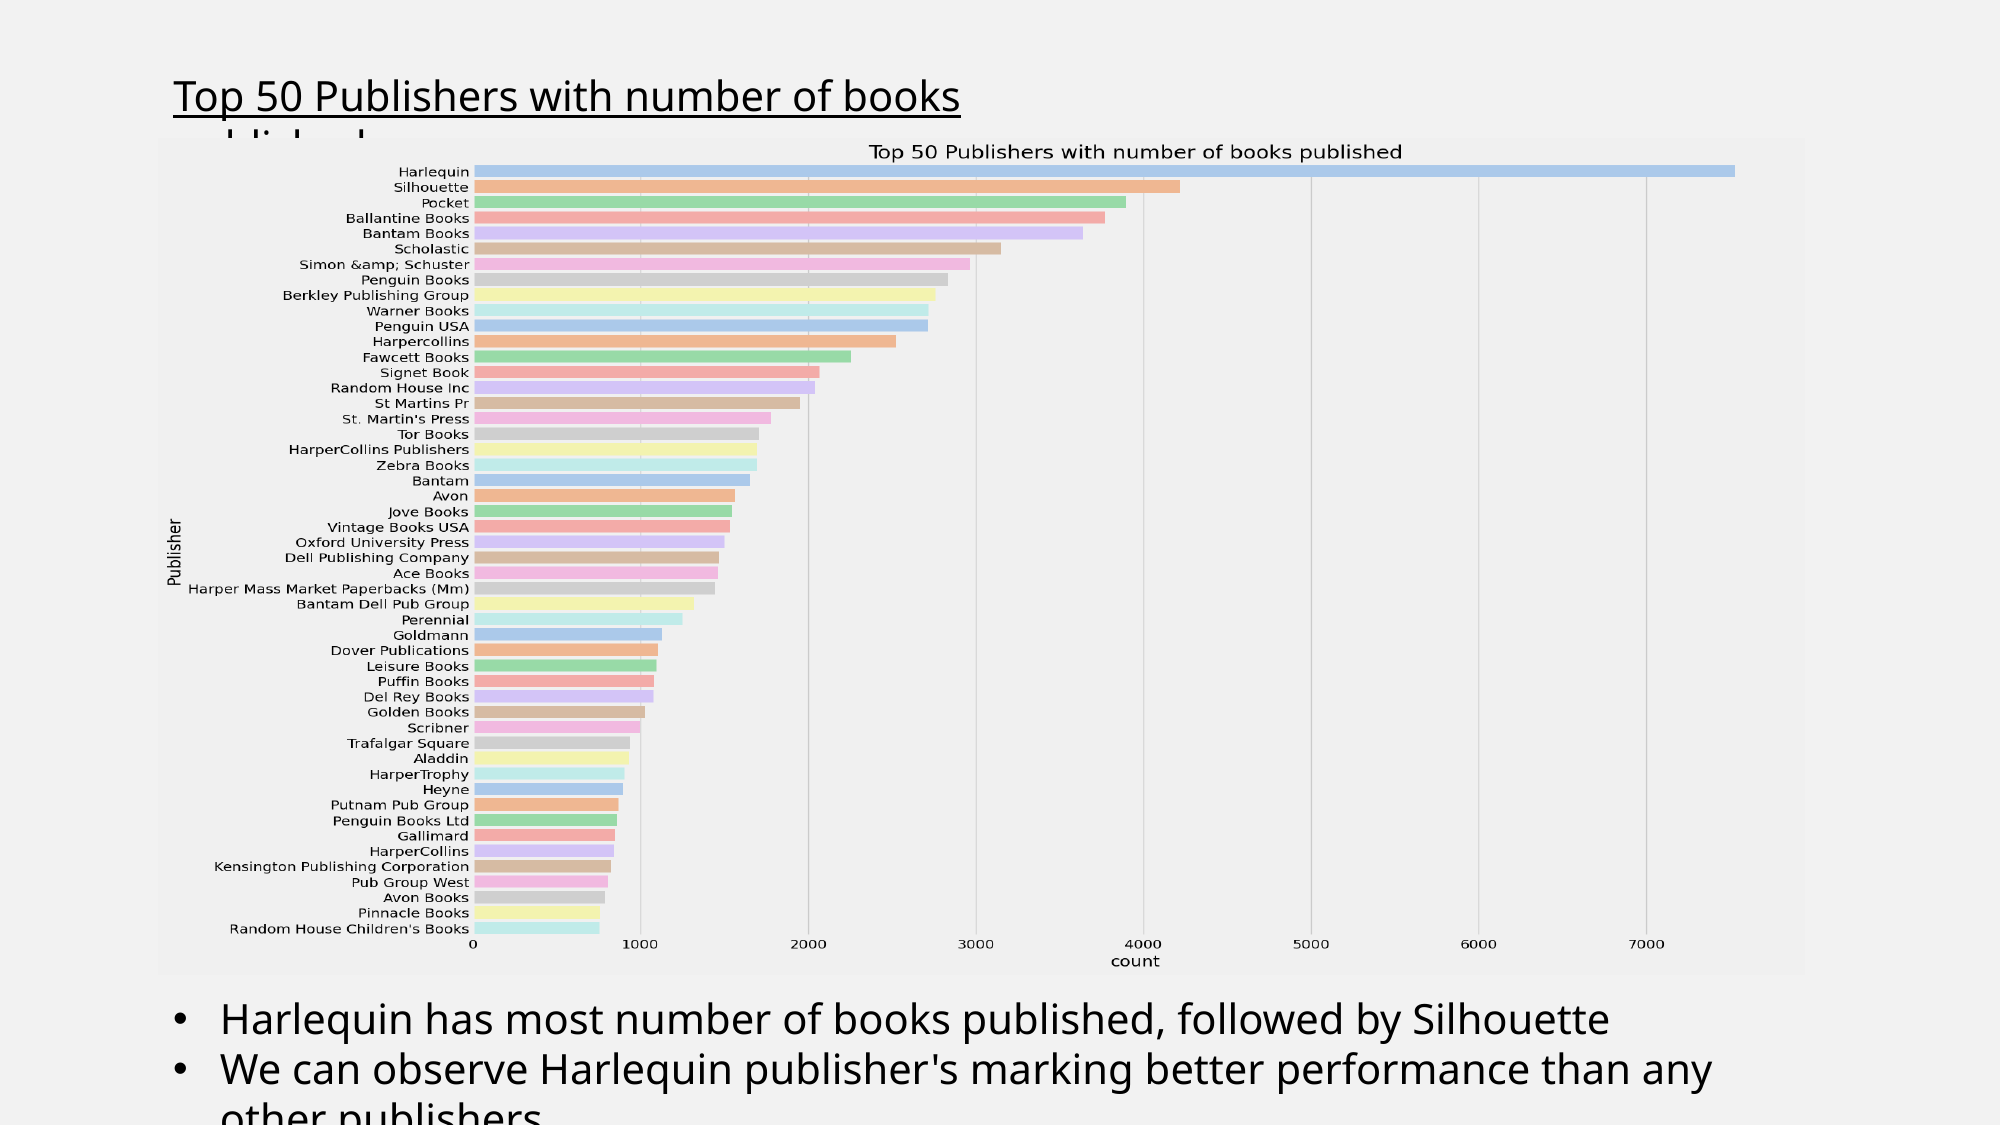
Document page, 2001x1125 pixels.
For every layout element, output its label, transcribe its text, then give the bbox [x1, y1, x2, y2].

text_box Top 50 Publishers with number of books published: [158, 62, 1067, 138]
text_box Harlequin has most number of books published, followed by Silhouette We can observe Harlequin publisher's marking better performance than any other publishers [158, 985, 1836, 1125]
picture [158, 138, 1805, 975]
